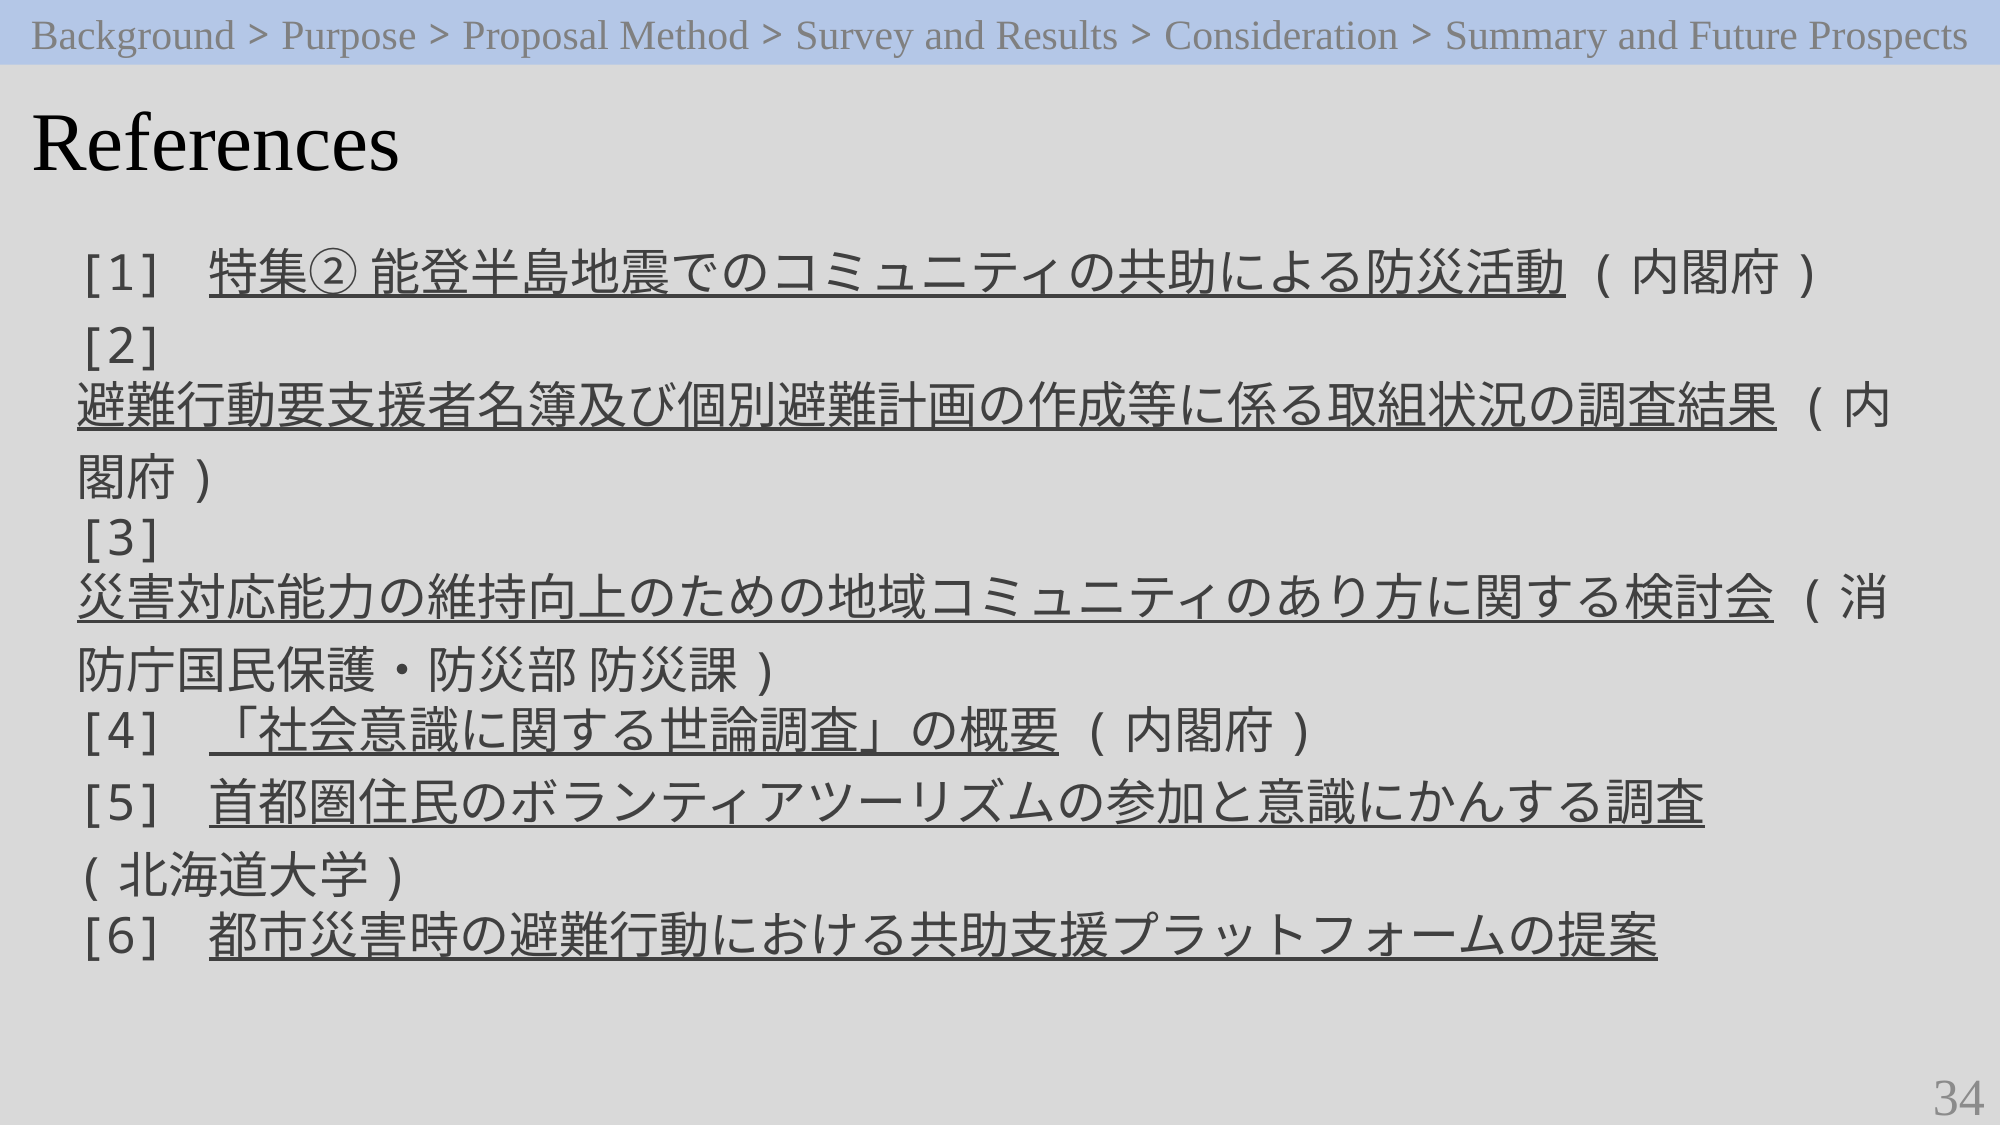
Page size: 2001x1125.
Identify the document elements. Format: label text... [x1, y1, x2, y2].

text_box References [16, 79, 2000, 195]
text_box Background > Purpose > Proposal Method > Survey and Results > Consideration > Summary and Future Prospects [0, 0, 2000, 65]
text_box [1] 特集② 能登半島地震でのコミュニティの共助による防災活動 (内閣府) [2] 避難行動要支援者名簿及び個別避難計画の作成等に係る取組状況の調査結果 (内閣府) [3] 災害対応能力の維持向上のための地域コミュニティのあり方に関する検討会 (消防庁国民保護・防災部 防災課) [4] 「社会意識に関する世論調査」の概要 (内閣府) [5] 首都圏住民のボランティアツーリズムの参加と意識にかんする調査 (北海道大学) [6] 都市災害時の避難行動における共助支援プラットフォームの提案 [62, 233, 1916, 984]
slide_number 34 [1550, 1065, 2000, 1125]
